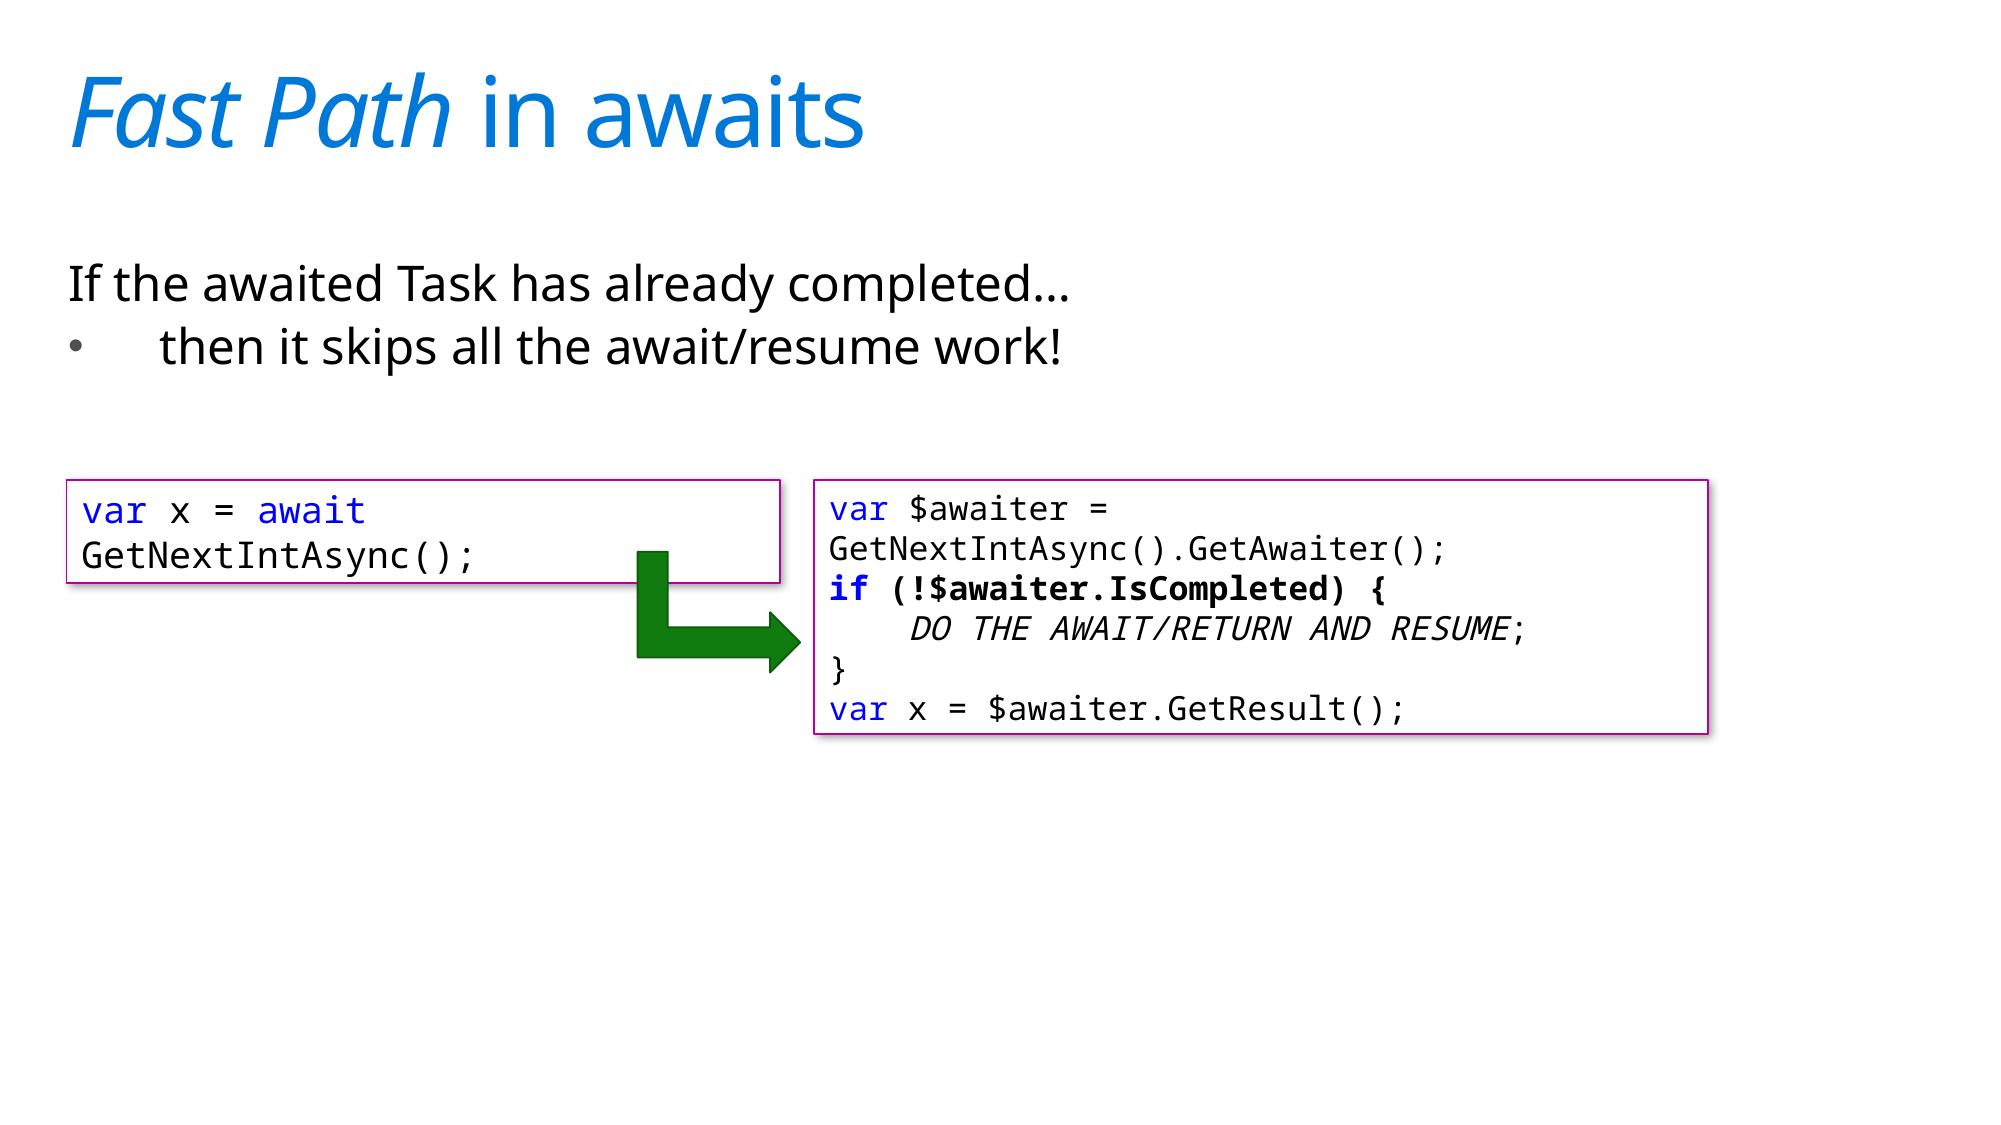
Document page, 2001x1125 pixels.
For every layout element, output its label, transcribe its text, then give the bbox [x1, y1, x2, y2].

text_box var $awaiter = GetNextIntAsync().GetAwaiter(); if (!$awaiter.IsCompleted) { DO THE AWAIT/RETURN AND RESUME; } var x = $awaiter.GetResult(); [813, 479, 1709, 735]
text_box var x = await GetNextIntAsync(); [66, 479, 781, 584]
title Fast Path in awaits [44, 47, 1957, 196]
text_box [636, 550, 801, 674]
list If the awaited Task has already completed… then it skips all the await/resume work! [44, 244, 1956, 393]
